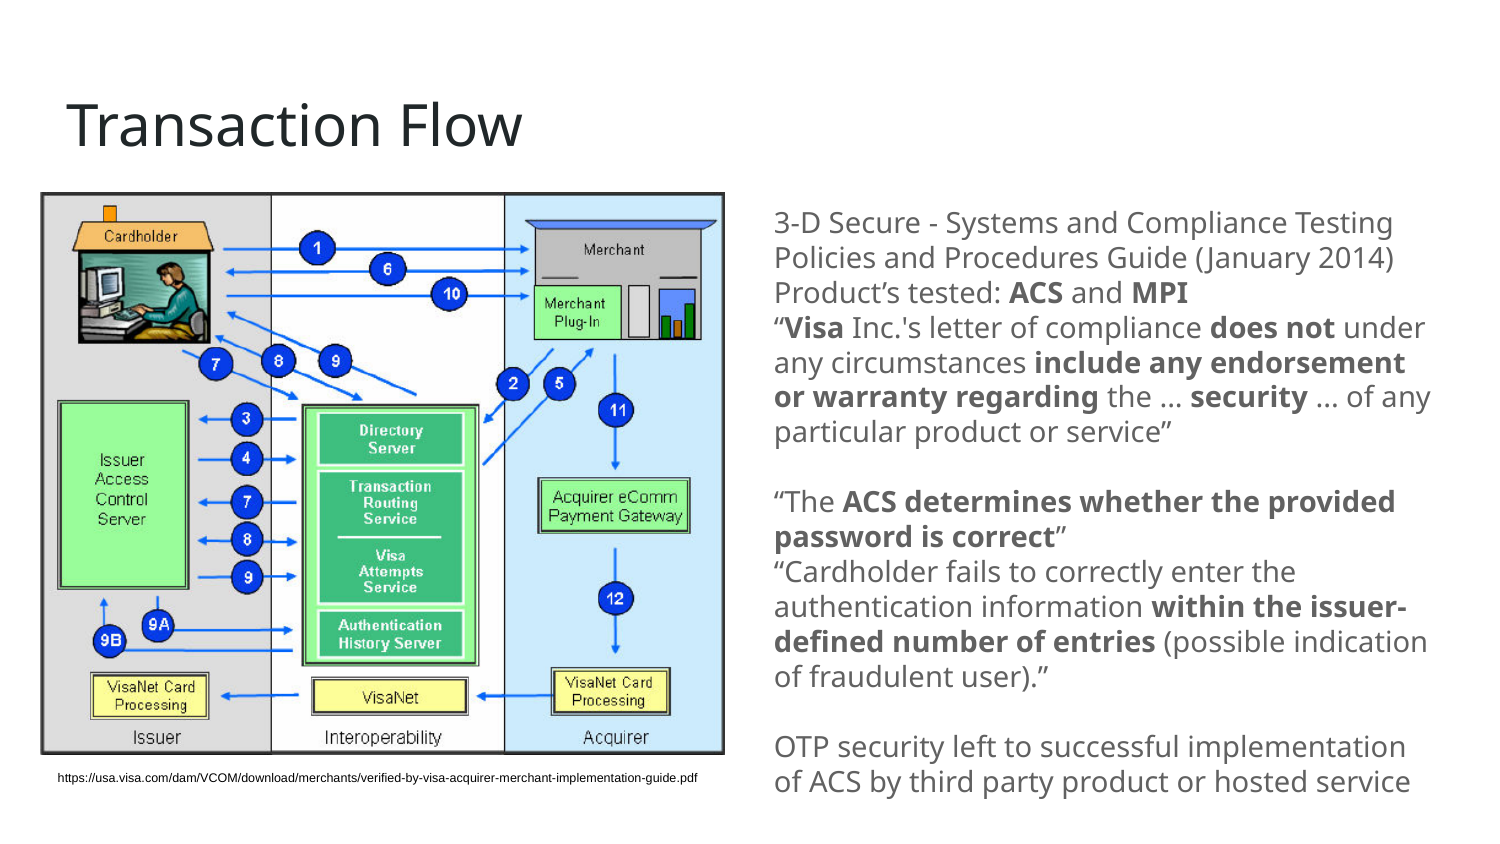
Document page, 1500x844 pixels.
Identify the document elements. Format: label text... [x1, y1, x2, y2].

list 3-D Secure - Systems and Compliance Testing Policies and Procedures Guide (January 2014) Product’s tested: ACS and MPI “Visa Inc.'s letter of compliance does not under any circumstances include any endorsement or warranty regarding the ... security ... of any particular product or service” “The ACS determines whether the provided password is correct” “Cardholder fails to correctly enter the authentication information within the issuer-defined number of entries (possible indication of fraudulent user).” OTP security left to successful implementation of ACS by third party product or hosted service [758, 189, 1449, 750]
title Transaction Flow [51, 72, 1449, 167]
text_box https://usa.visa.com/dam/VCOM/download/merchants/verified-by-visa-acquirer-merchant-implementation-guide.pdf [42, 768, 726, 785]
picture [37, 188, 729, 759]
